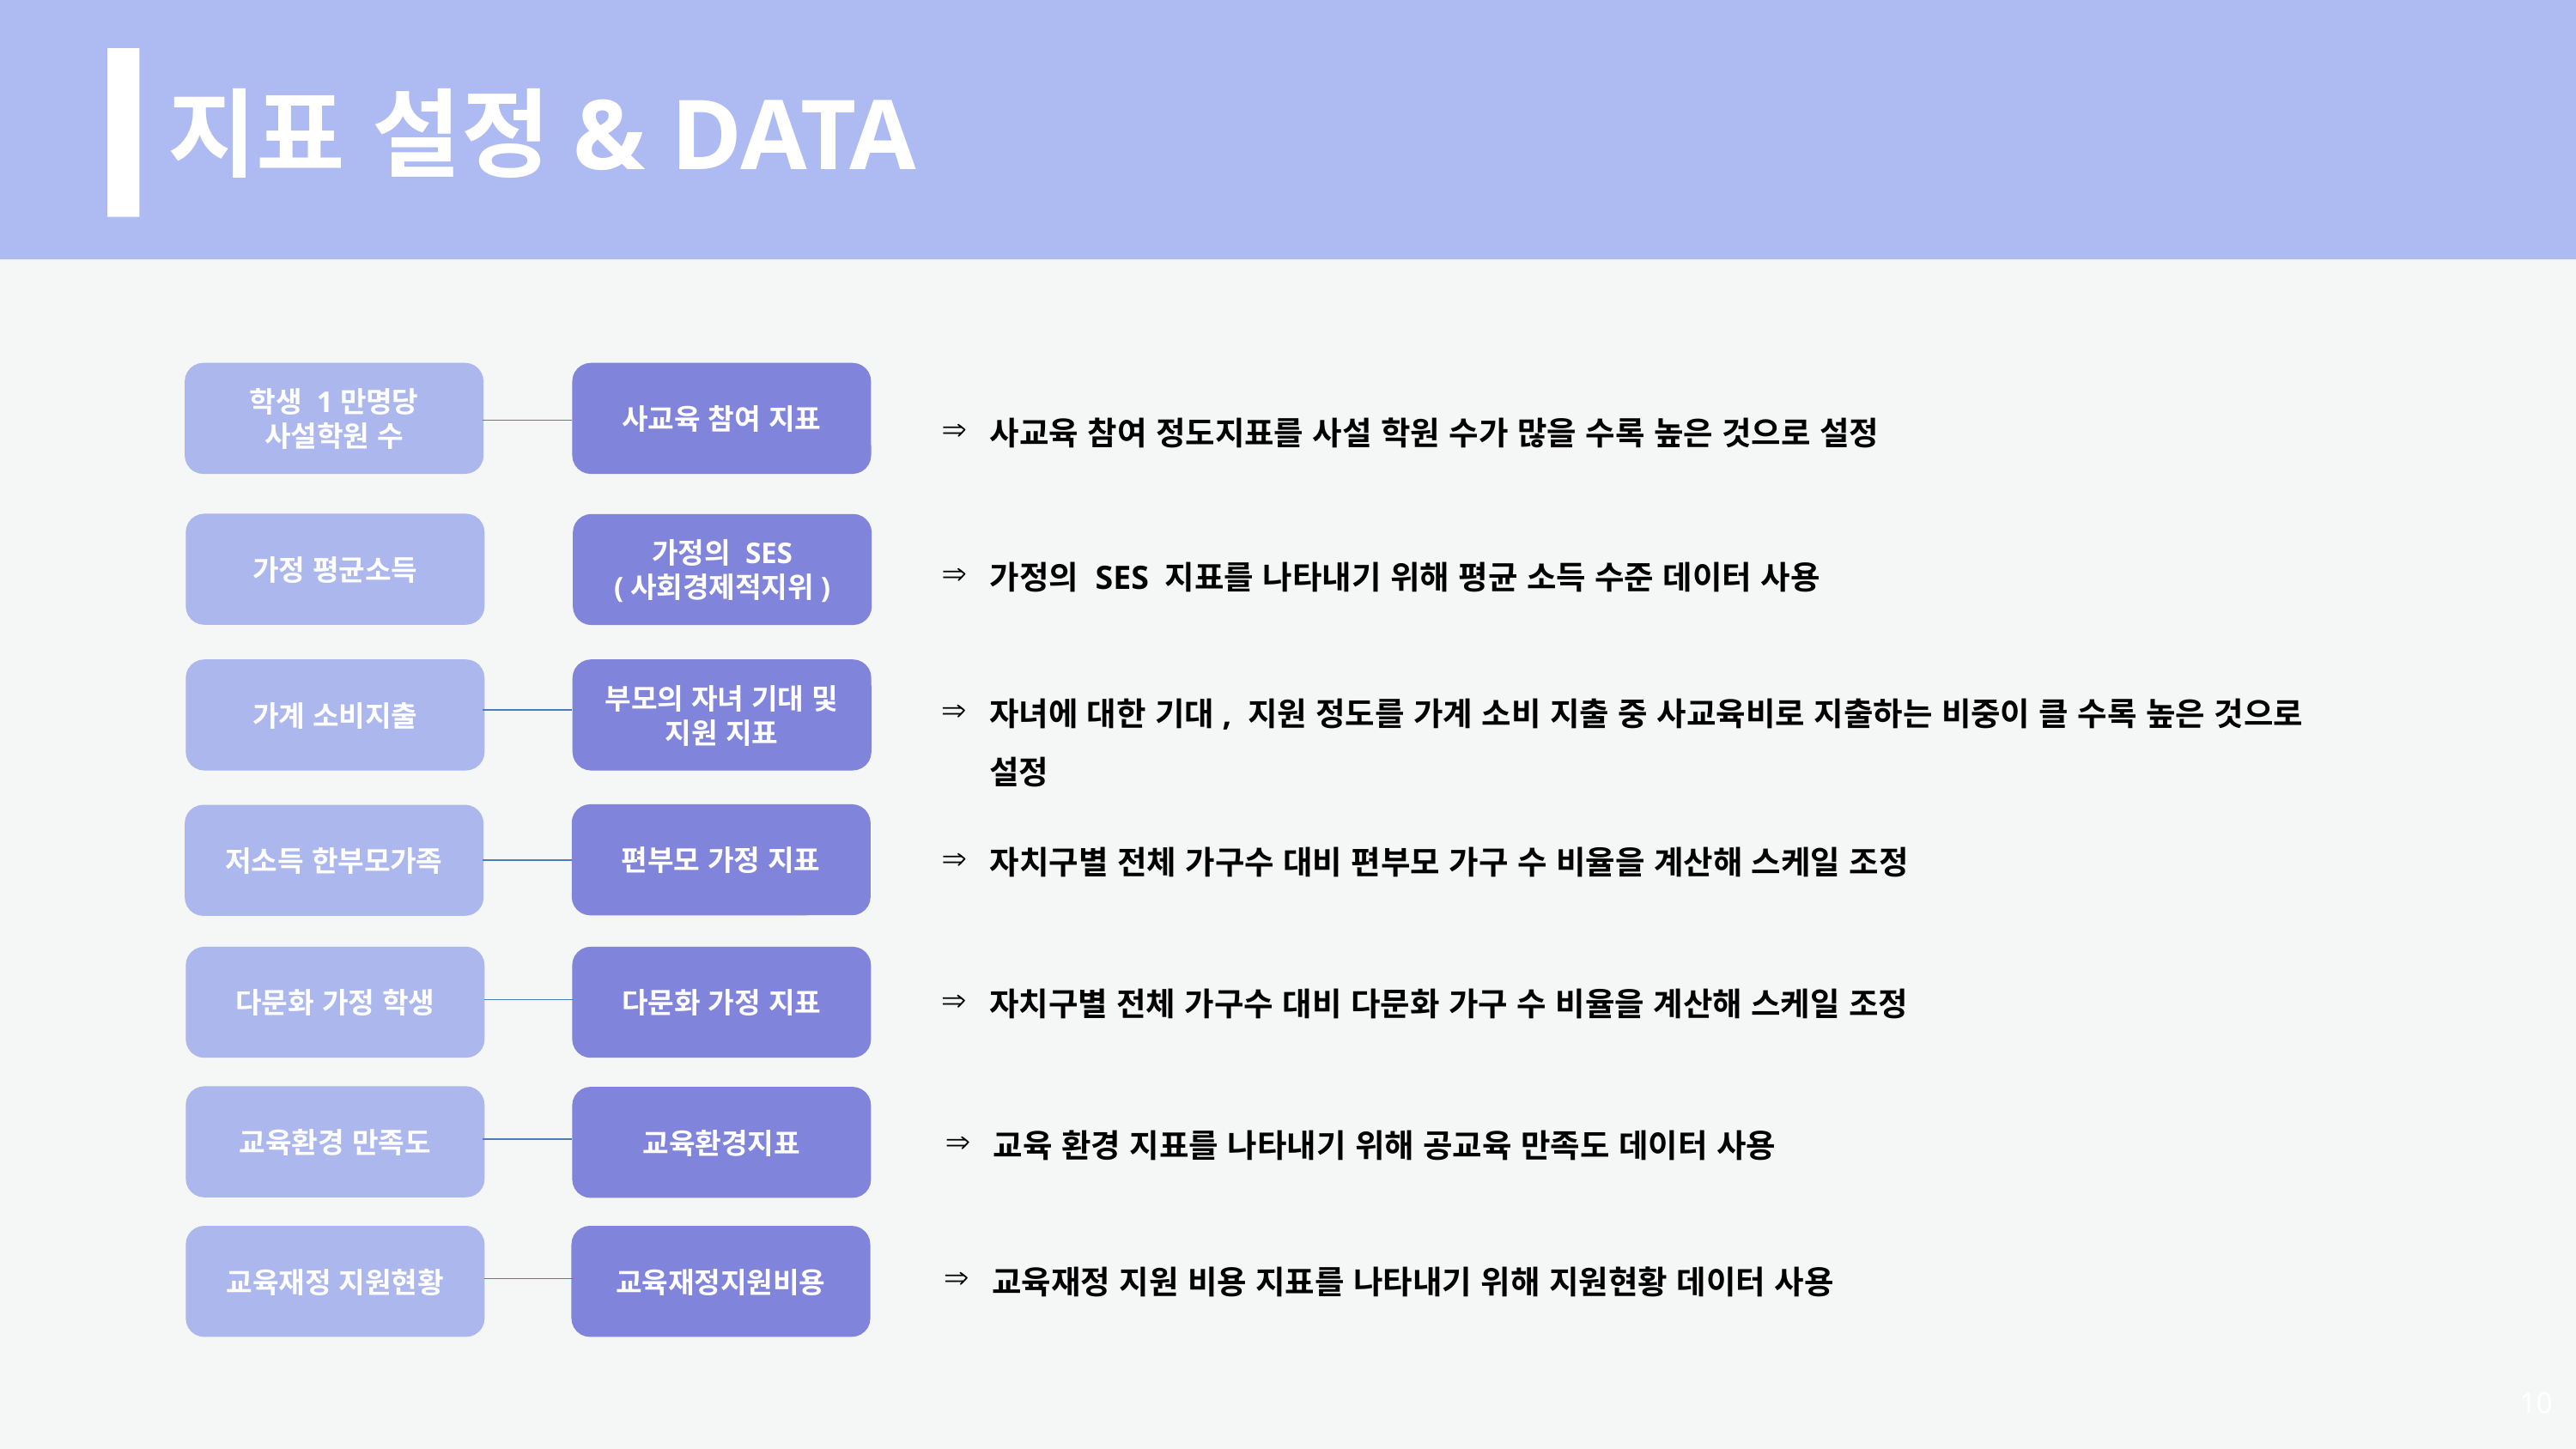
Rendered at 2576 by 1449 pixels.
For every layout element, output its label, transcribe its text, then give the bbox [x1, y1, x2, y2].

text_box 가계 소비지출 [184, 658, 487, 773]
text_box 자녀에 대한 기대, 지원 정도를 가계 소비 지출 중 사교육비로 지출하는 비중이 클 수록 높은 것으로 설정 [928, 668, 2350, 797]
text_box 저소득 한부모가족 [183, 803, 486, 919]
text_box 가정의 SES (사회경제적지위) [571, 512, 874, 627]
text_box 교육재정 지원현황 [184, 1223, 487, 1339]
text_box 교육환경지표 [570, 1084, 873, 1200]
text_box 교육재정 지원 비용 지표를 나타내기 위해 지원현황 데이터 사용 [931, 1235, 2220, 1307]
text_box 자치구별 전체 가구수 대비 편부모 가구 수 비율을 계산해 스케일 조정 [928, 816, 2351, 888]
text_box 사교육 참여 지표 [570, 361, 873, 476]
text_box 부모의 자녀 기대 및 지원 지표 [570, 658, 873, 773]
text_box 가정의 SES 지표를 나타내기 위해 평균 소득 수준 데이터 사용 [928, 531, 2217, 603]
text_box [0, 0, 2576, 260]
text_box 자치구별 전체 가구수 대비 다문화 가구 수 비율을 계산해 스케일 조정 [928, 957, 2350, 1028]
text_box 다문화 가정 학생 [184, 944, 487, 1060]
text_box 교육 환경 지표를 나타내기 위해 공교육 만족도 데이터 사용 [932, 1100, 2221, 1171]
text_box 학생 1만명당 사설학원 수 [183, 361, 486, 476]
text_box 사교육 참여 정도지표를 사설 학원 수가 많을 수록 높은 것으로 설정 [928, 386, 2217, 458]
text_box 가정 평균소득 [184, 512, 487, 627]
text_box 교육재정지원비용 [569, 1223, 872, 1339]
text_box 교육환경 만족도 [184, 1084, 487, 1199]
text_box 편부모 가정 지표 [569, 802, 872, 918]
text_box 다문화 가정 지표 [570, 944, 873, 1060]
